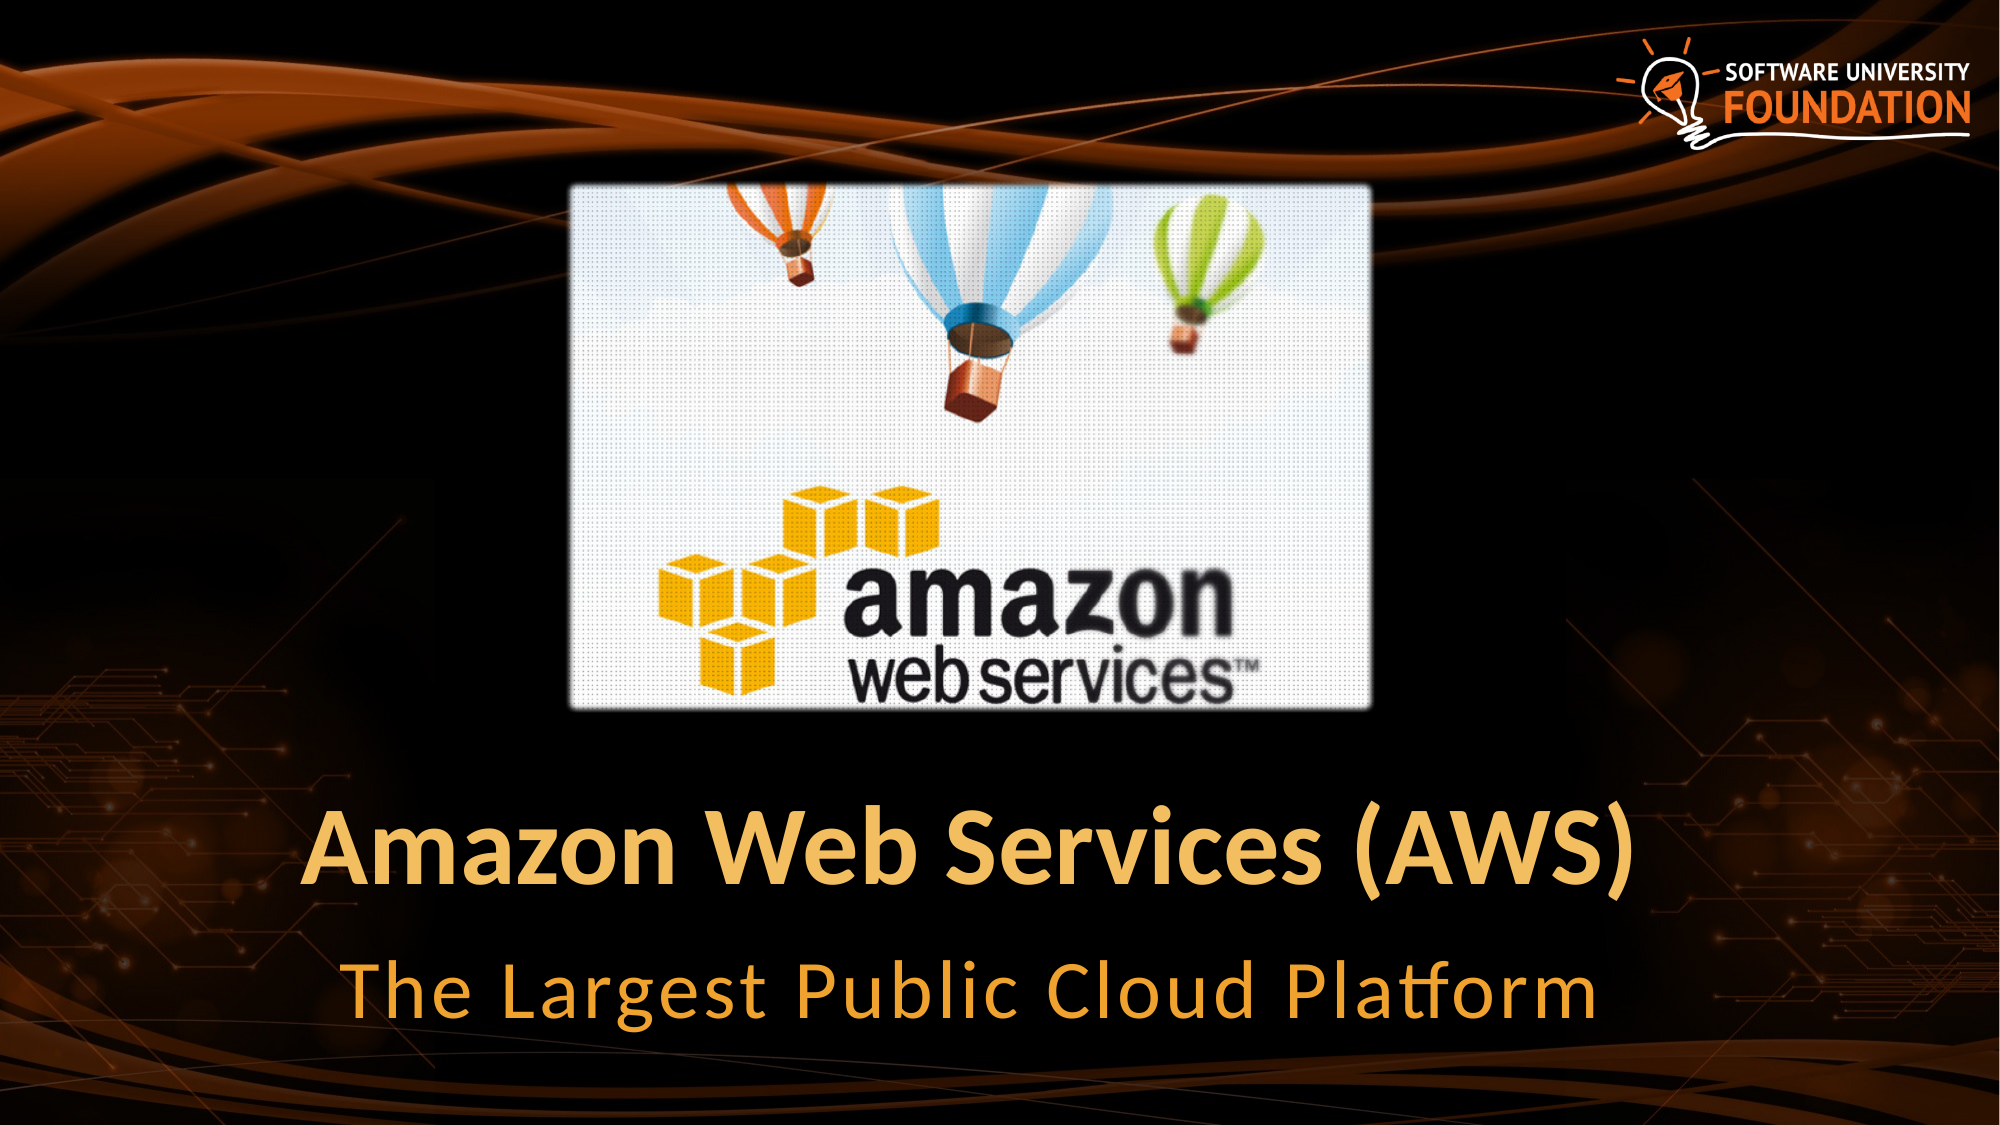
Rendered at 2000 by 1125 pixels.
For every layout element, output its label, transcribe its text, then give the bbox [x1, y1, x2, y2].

list The Largest Public Cloud Platform [237, 924, 1704, 1038]
title Amazon Web Services (AWS) [237, 780, 1704, 916]
picture [0, 0, 2000, 1125]
